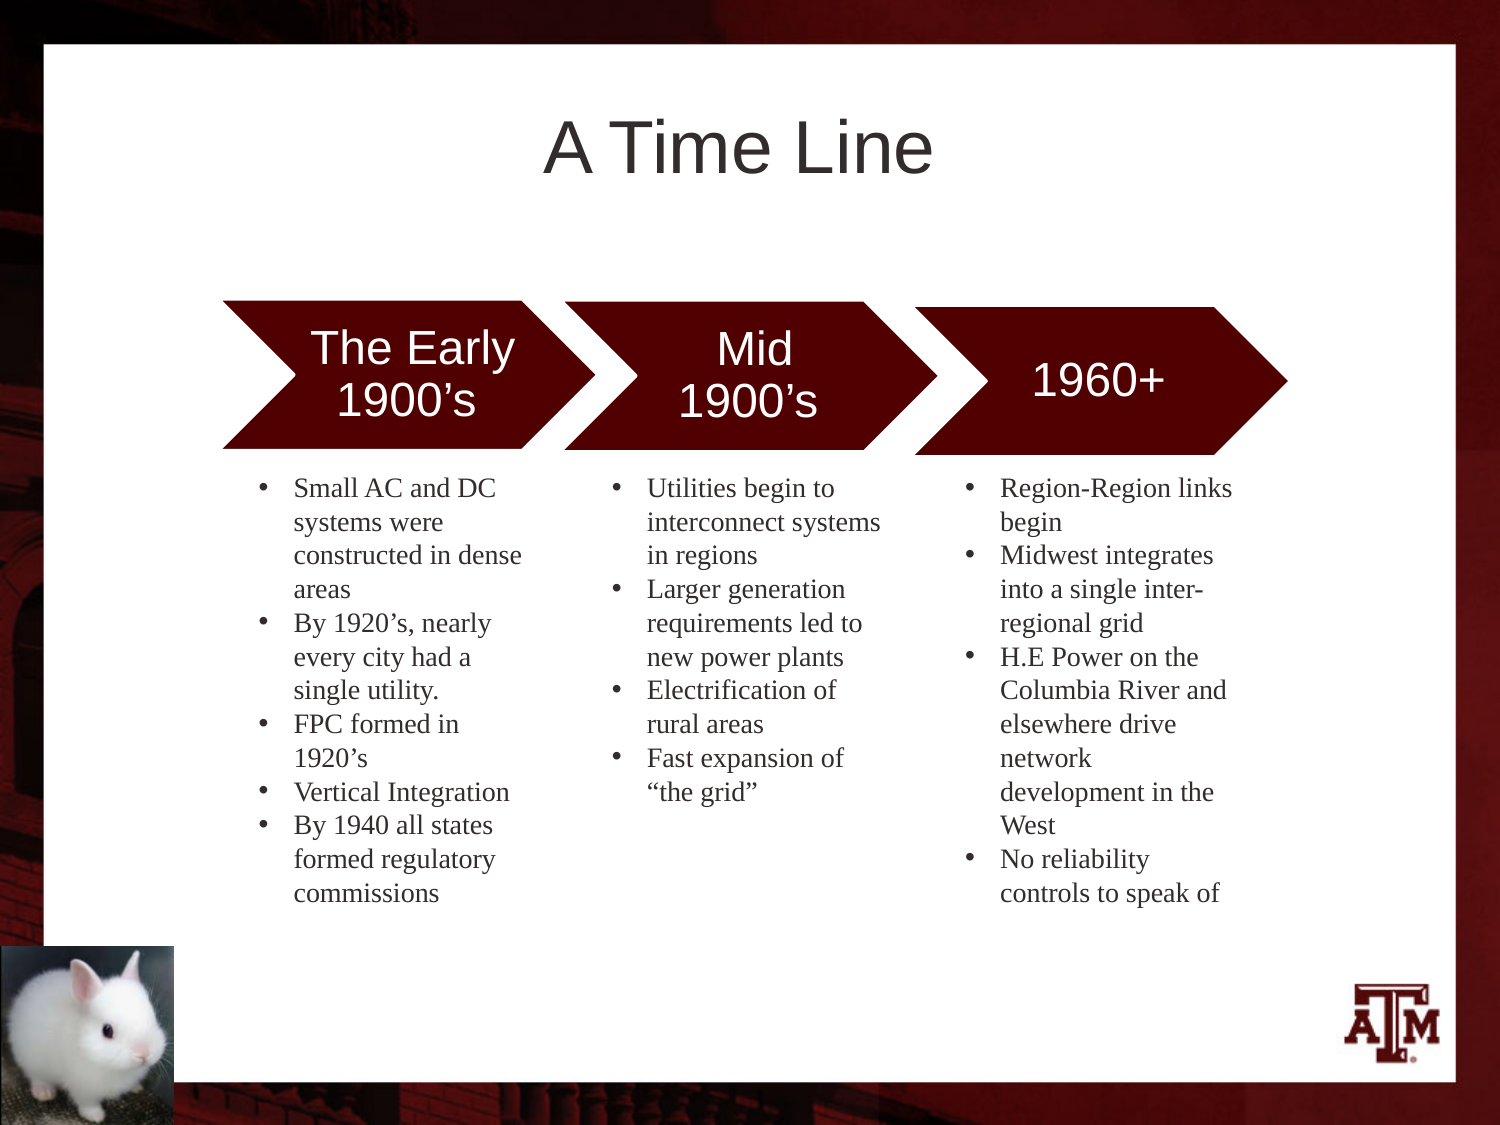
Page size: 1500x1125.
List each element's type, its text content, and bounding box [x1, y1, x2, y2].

title A Time Line [74, 53, 1426, 234]
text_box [216, 161, 1293, 771]
picture [0, 0, 1500, 1125]
text_box Region-Region links begin Midwest integrates into a single inter-regional grid H.E Power on the Columbia River and elsewhere drive network development in the West No reliability controls to speak of [950, 779, 1257, 1051]
text_box Utilities begin to interconnect systems in regions Larger generation requirements led to new power plants Electrification of rural areas Fast expansion of “the grid” [597, 779, 903, 916]
text_box Small AC and DC systems were constructed in dense areas By 1920’s, nearly every city had a single utility. FPC formed in 1920’s Vertical Integration By 1940 all states formed regulatory commissions [243, 779, 550, 983]
